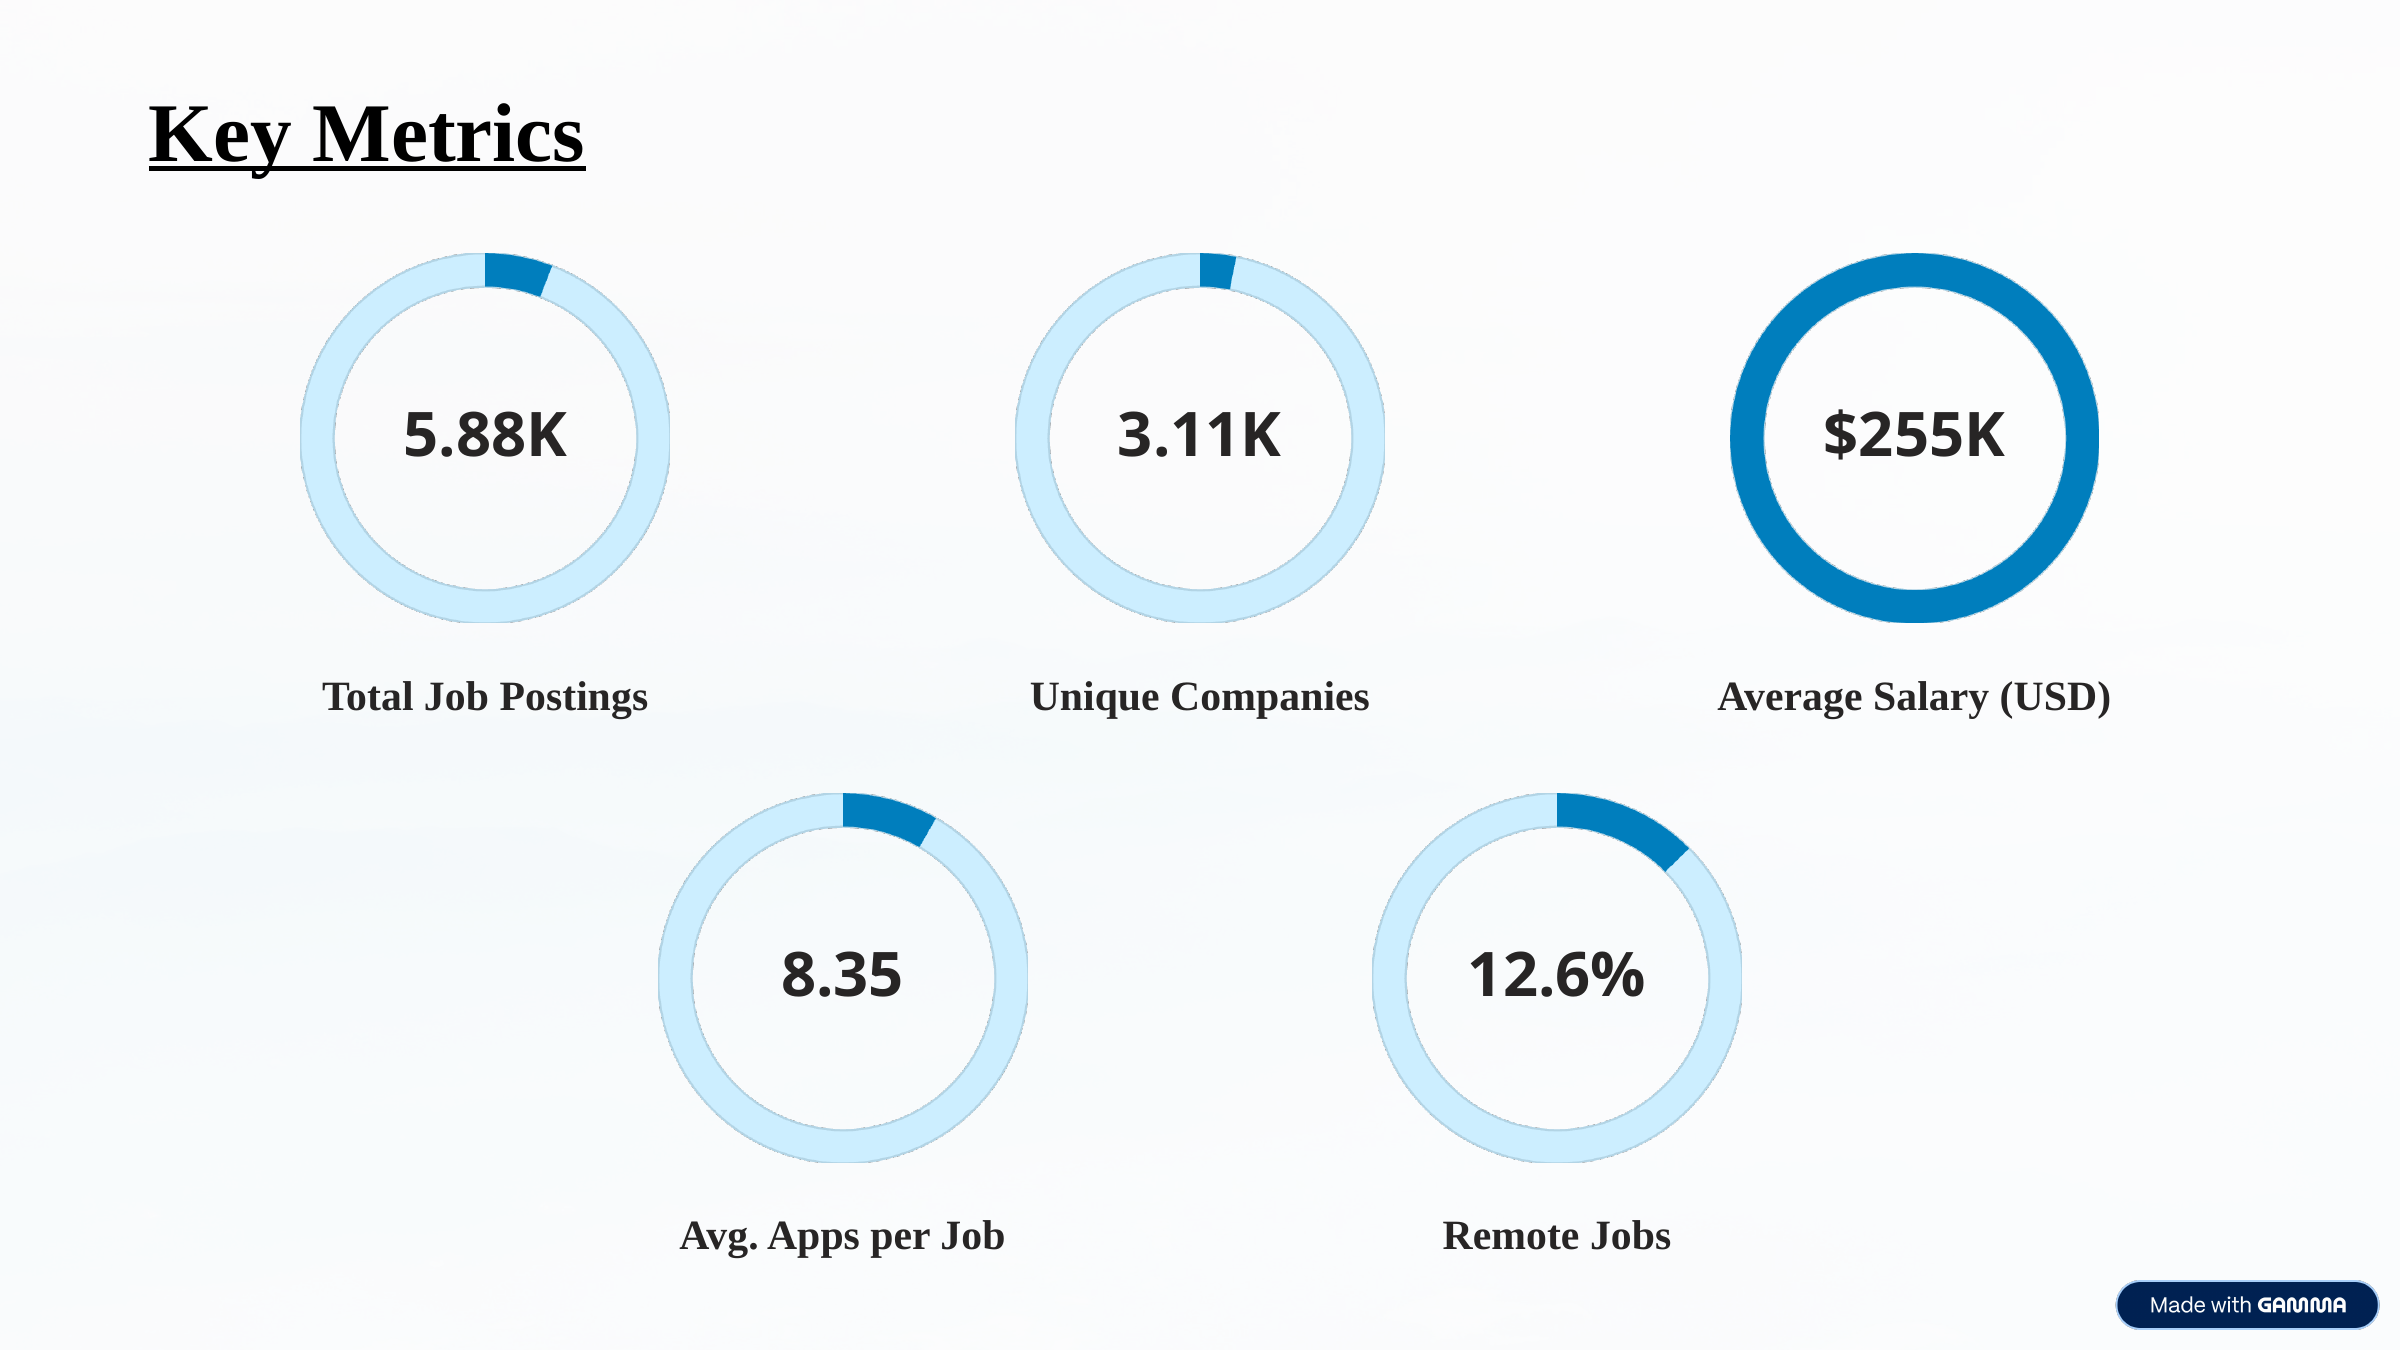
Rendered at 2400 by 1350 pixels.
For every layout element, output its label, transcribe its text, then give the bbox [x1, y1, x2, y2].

picture [300, 253, 670, 623]
text_box Total Job Postings [267, 664, 704, 719]
text_box Key Metrics [148, 91, 847, 179]
picture [1730, 253, 1898, 421]
text_box Remote Jobs [1339, 1203, 1776, 1259]
picture [1730, 456, 1890, 623]
text_box Average Salary (USD) [1696, 664, 2133, 719]
picture [2106, 1271, 2389, 1339]
picture [1372, 793, 1742, 1163]
picture [1932, 253, 2100, 428]
text_box Avg. Apps per Job [624, 1203, 1061, 1259]
text_box Unique Companies [981, 664, 1419, 719]
picture [658, 793, 1028, 1163]
picture [1764, 287, 2066, 589]
picture [1015, 253, 1385, 623]
picture [1939, 449, 2100, 623]
